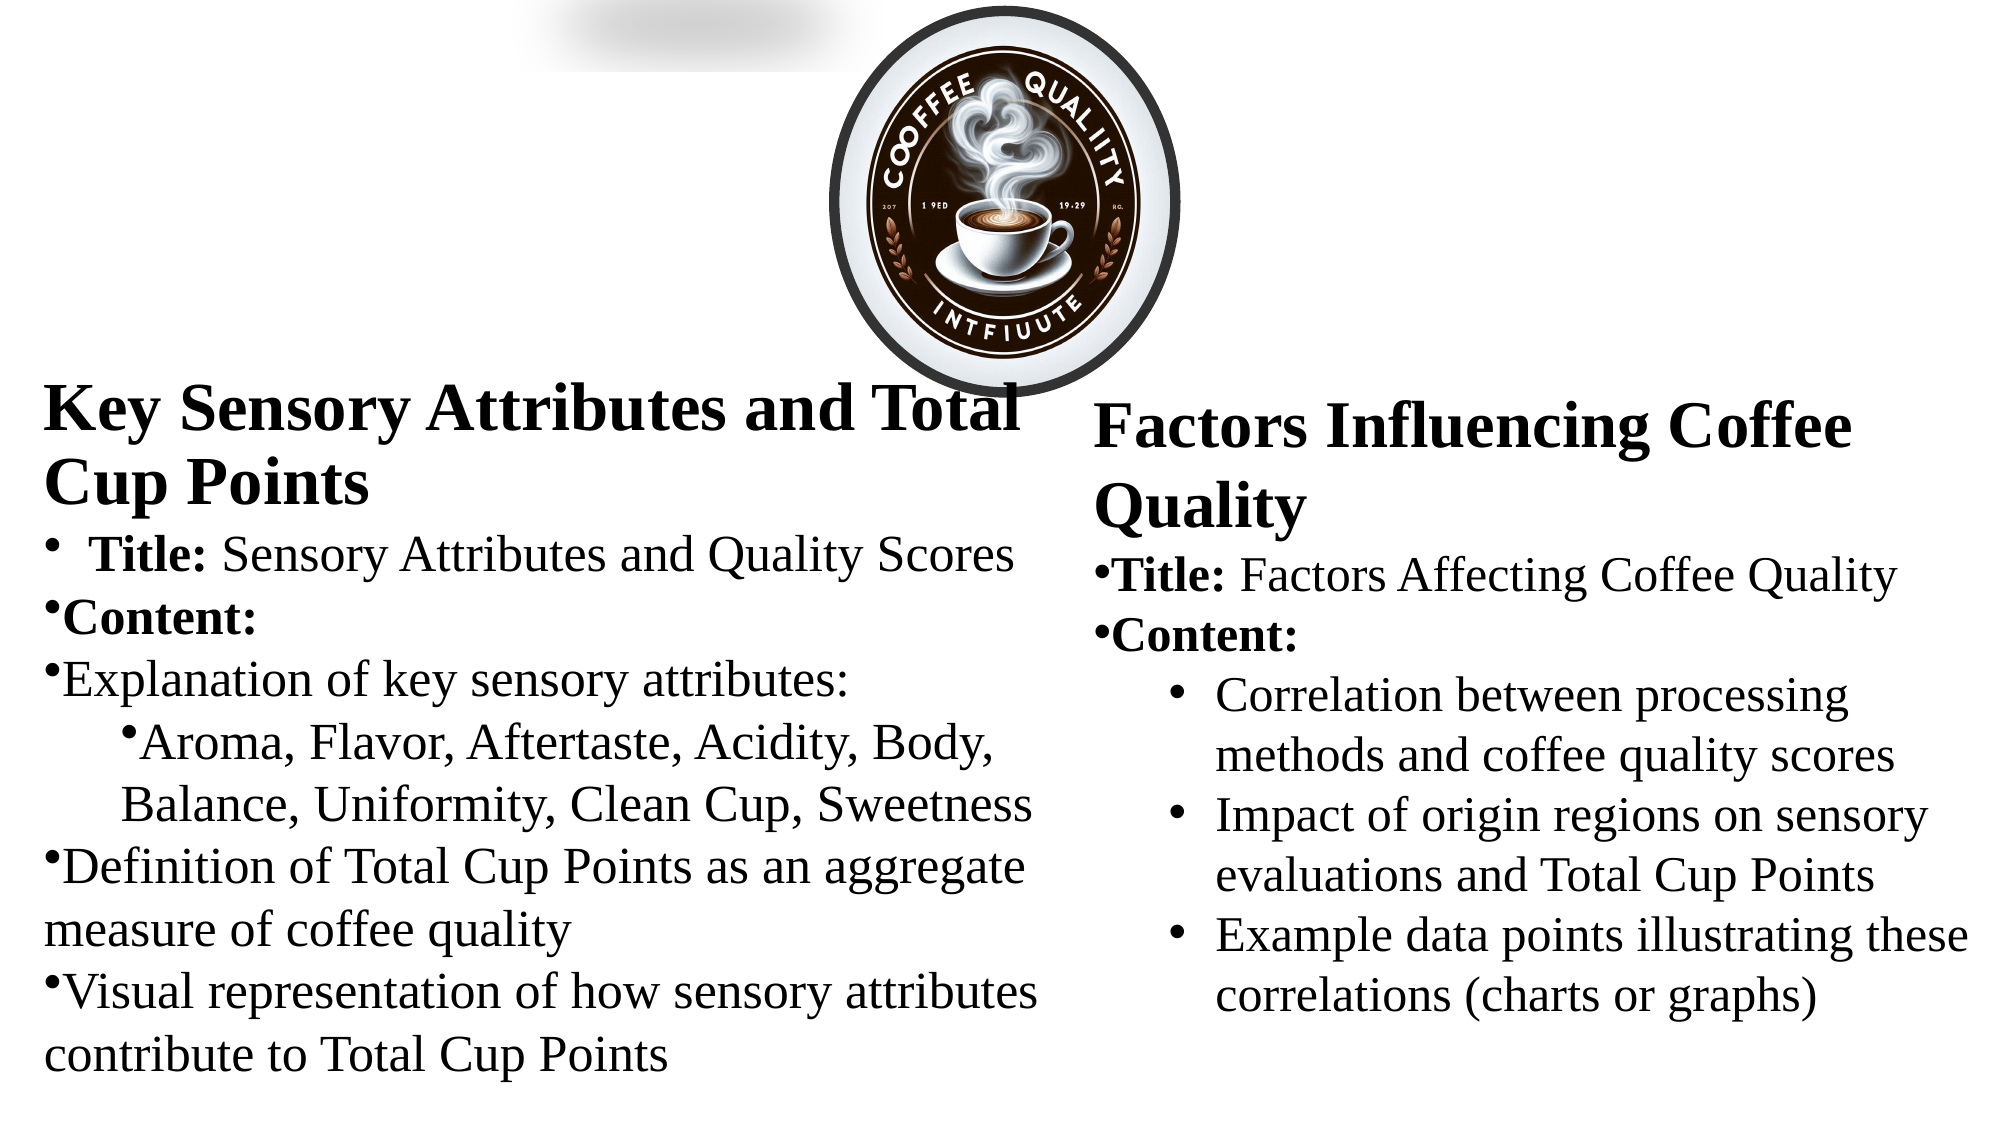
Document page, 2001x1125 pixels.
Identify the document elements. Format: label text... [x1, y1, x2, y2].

text_box Key Sensory Attributes and Total Cup Points Title: Sensory Attributes and Quality Scores Content: Explanation of key sensory attributes: Aroma, Flavor, Aftertaste, Acidity, Body, Balance, Uniformity, Clean Cup, Sweetness Definition of Total Cup Points as an aggregate measure of coffee quality Visual representation of how sensory attributes contribute to Total Cup Points [28, 339, 1079, 1114]
text_box Factors Influencing Coffee Quality Title: Factors Affecting Coffee Quality Content: Correlation between processing methods and coffee quality scores Impact of origin regions on sensory evaluations and Total Cup Points Example data points illustrating these correlations (charts or graphs) [1078, 373, 2000, 1089]
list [834, 10, 1176, 393]
